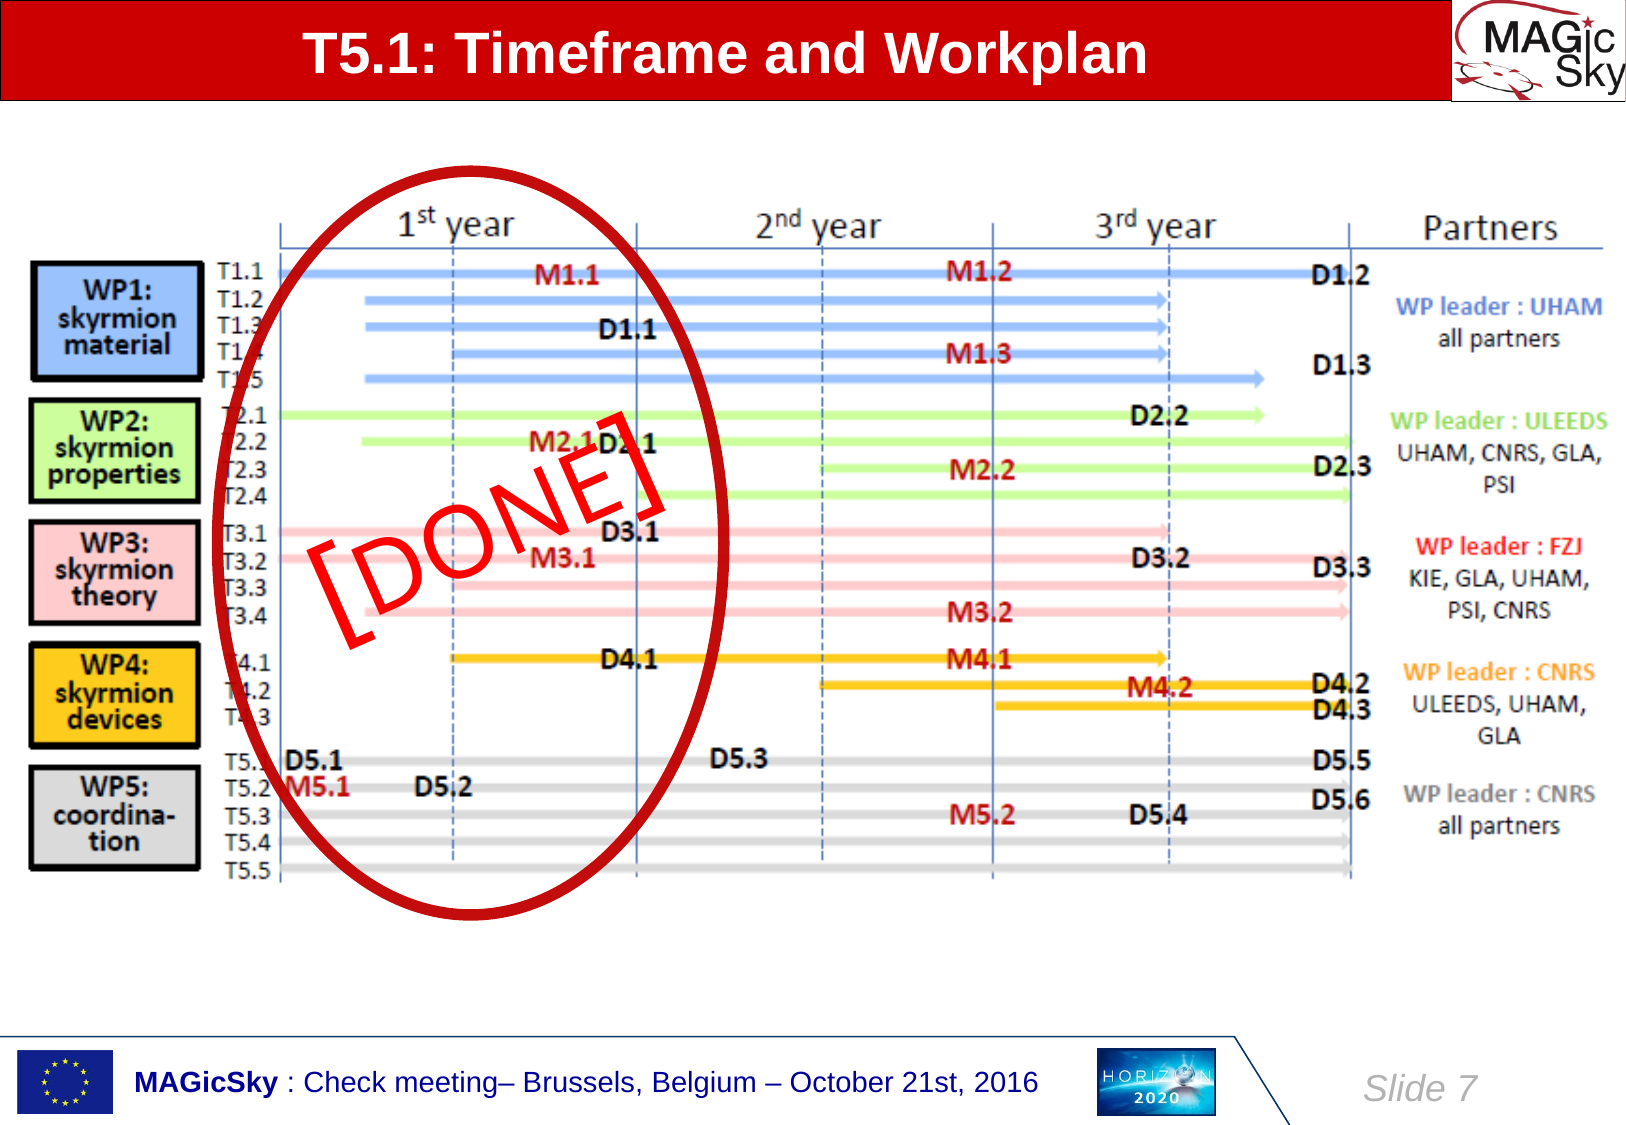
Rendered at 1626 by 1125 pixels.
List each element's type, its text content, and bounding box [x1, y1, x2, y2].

picture [1097, 1048, 1216, 1116]
picture [17, 1050, 113, 1114]
text_box [390, 896, 551, 915]
title T5.1: Timeframe and Workplan [0, 0, 1453, 101]
text_box [407, 171, 534, 183]
picture [1453, 0, 1626, 101]
picture [27, 185, 1611, 886]
